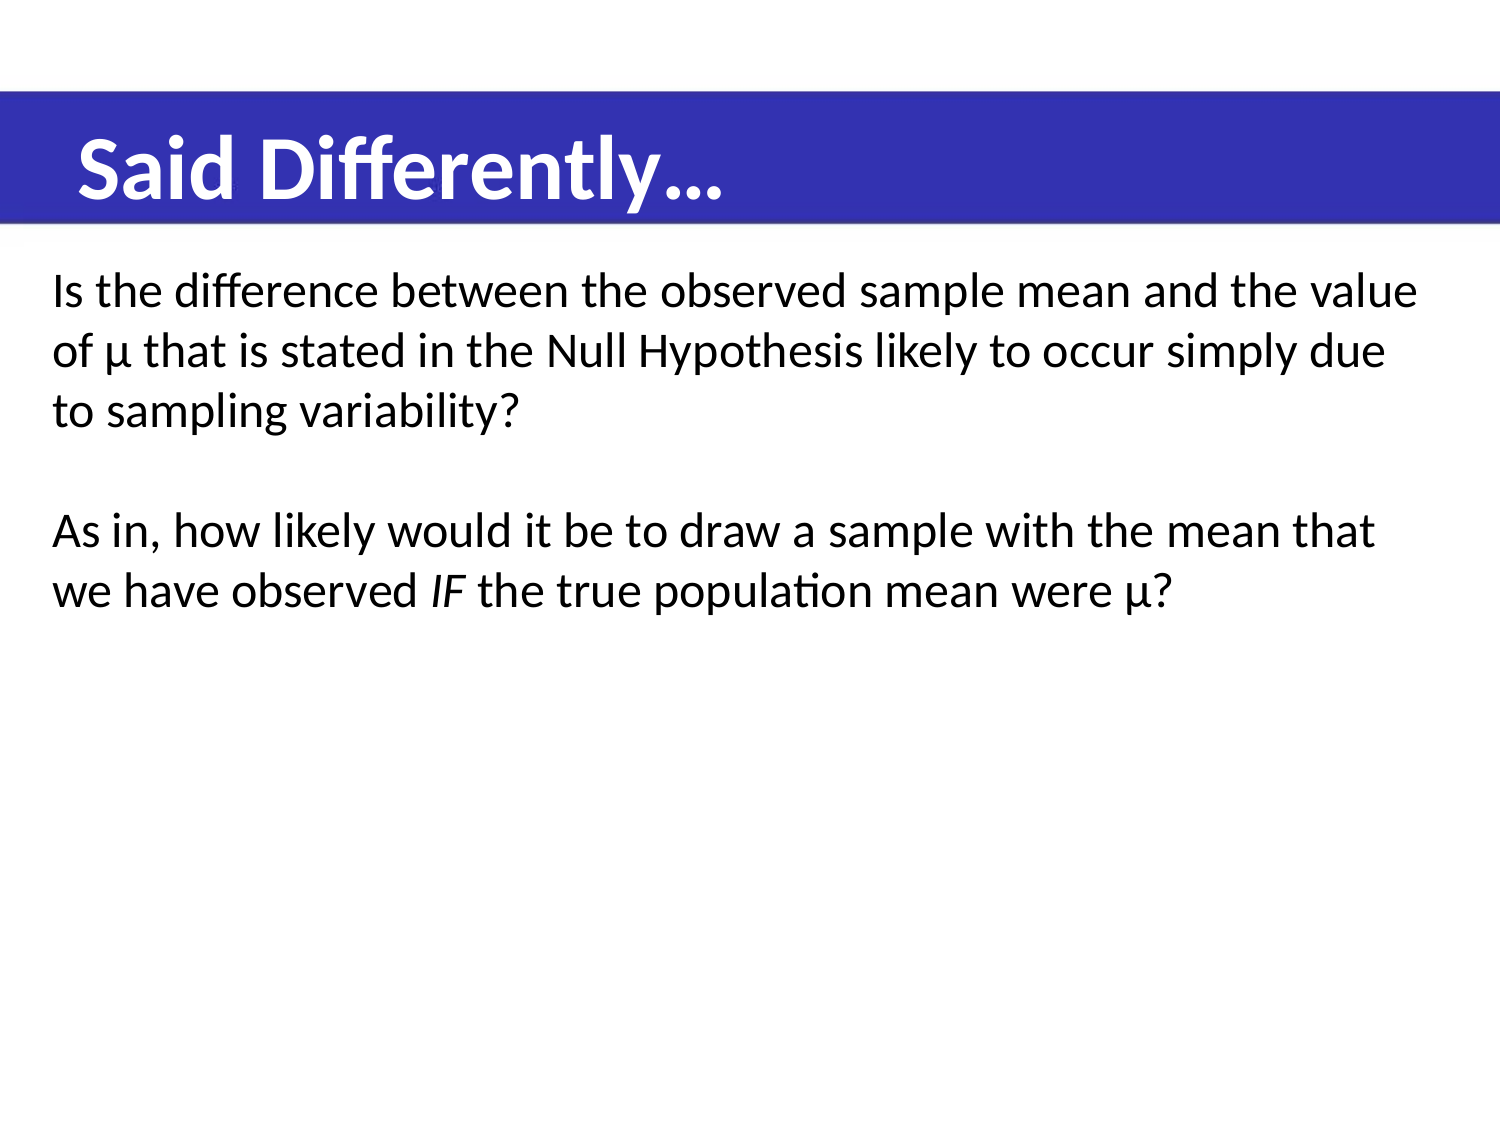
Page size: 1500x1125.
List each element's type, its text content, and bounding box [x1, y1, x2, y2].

title Said Differently… [62, 99, 1388, 225]
text_box Is the difference between the observed sample mean and the value of µ that is stated in the Null Hypothesis likely to occur simply due to sampling variability? As in, how likely would it be to draw a sample with the mean that we have observed IF the true population mean were µ? [37, 249, 1450, 625]
picture [0, 0, 1500, 1125]
